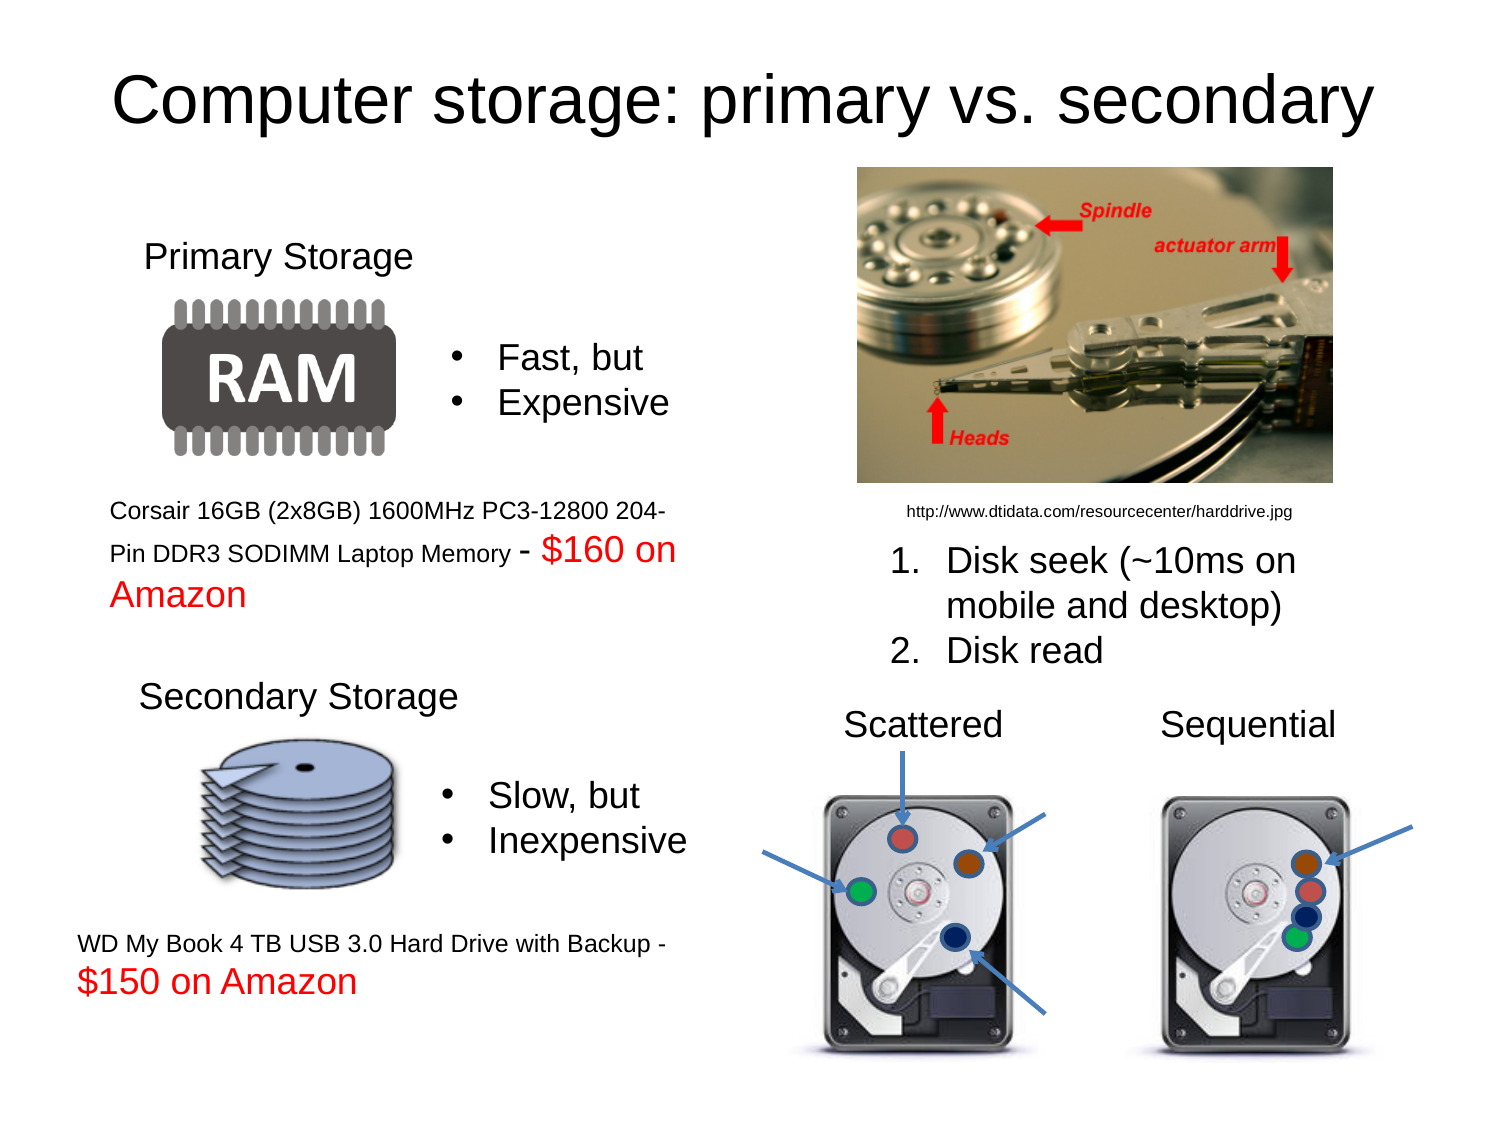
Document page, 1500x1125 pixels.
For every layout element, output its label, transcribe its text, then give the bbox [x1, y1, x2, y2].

picture [162, 299, 396, 456]
text_box Scattered [828, 692, 1019, 753]
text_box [982, 813, 1046, 852]
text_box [762, 851, 849, 892]
picture [787, 795, 1046, 1062]
text_box Fast, but Expensive [435, 326, 685, 431]
text_box WD My Book 4 TB USB 3.0 Hard Drive with Backup - $150 on Amazon [62, 919, 688, 1010]
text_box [968, 949, 1046, 1015]
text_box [1324, 826, 1413, 865]
text_box Disk seek (~10ms on mobile and desktop) Disk read [874, 528, 1413, 679]
text_box Slow, but Inexpensive [426, 763, 703, 868]
title Computer storage: primary vs. secondary [68, 37, 1419, 155]
text_box Sequential [1145, 692, 1352, 753]
picture [192, 724, 406, 899]
text_box Primary Storage [128, 224, 429, 285]
text_box Corsair 16GB (2x8GB) 1600MHz PC3-12800 204-Pin DDR3 SODIMM Laptop Memory - $160 on Amazon [94, 487, 696, 623]
text_box http://www.dtidata.com/resourcecenter/harddrive.jpg [891, 493, 1309, 528]
text_box Secondary Storage [123, 664, 474, 725]
picture [1124, 796, 1383, 1063]
picture [857, 166, 1333, 483]
